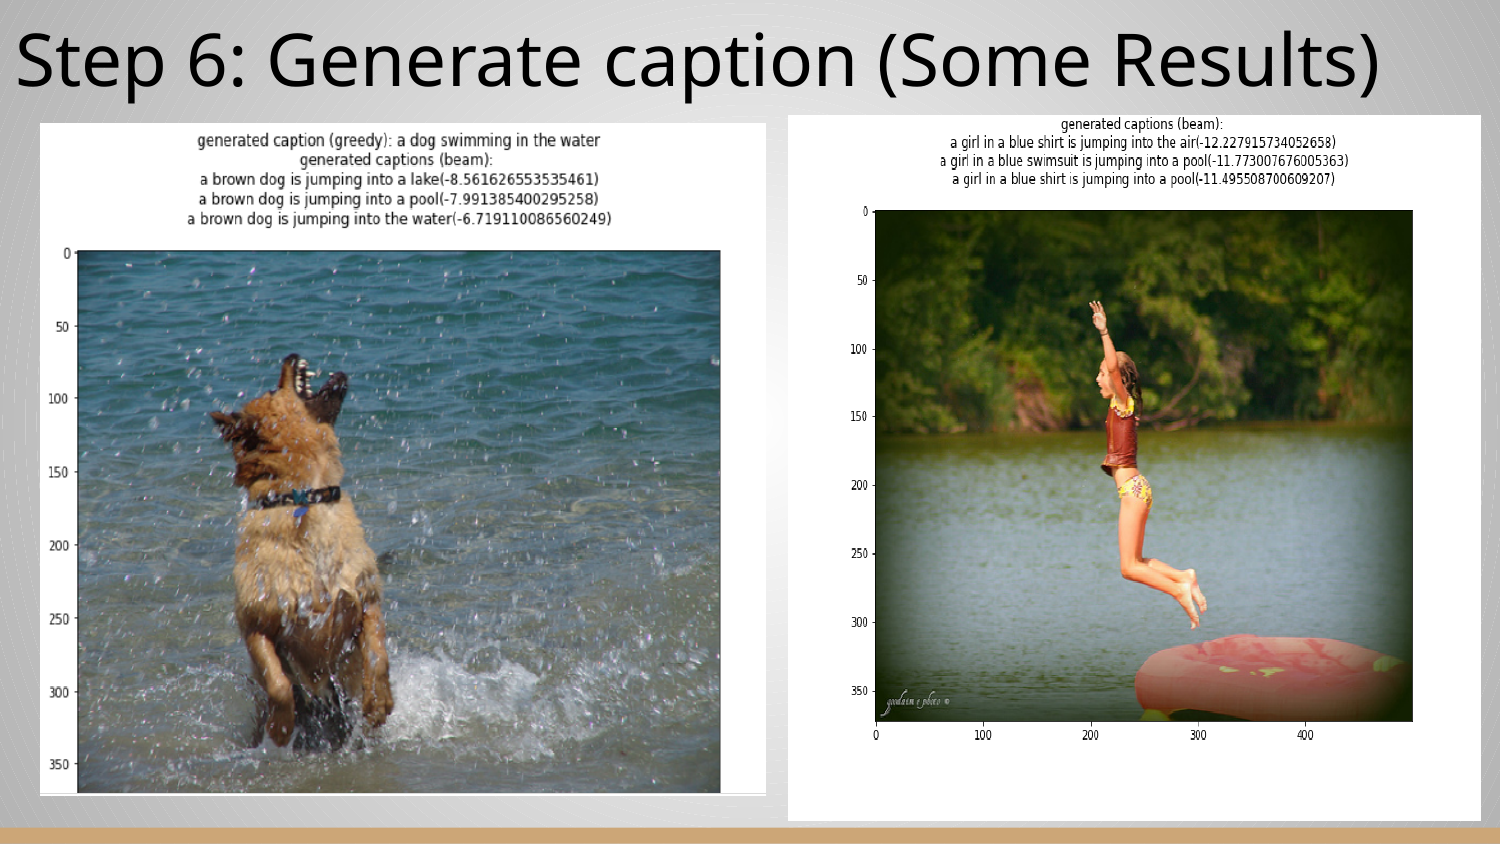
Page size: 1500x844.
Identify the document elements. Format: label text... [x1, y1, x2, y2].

picture [40, 123, 766, 797]
title Step 6: Generate caption (Some Results) [0, 22, 1398, 116]
picture [788, 115, 1481, 822]
